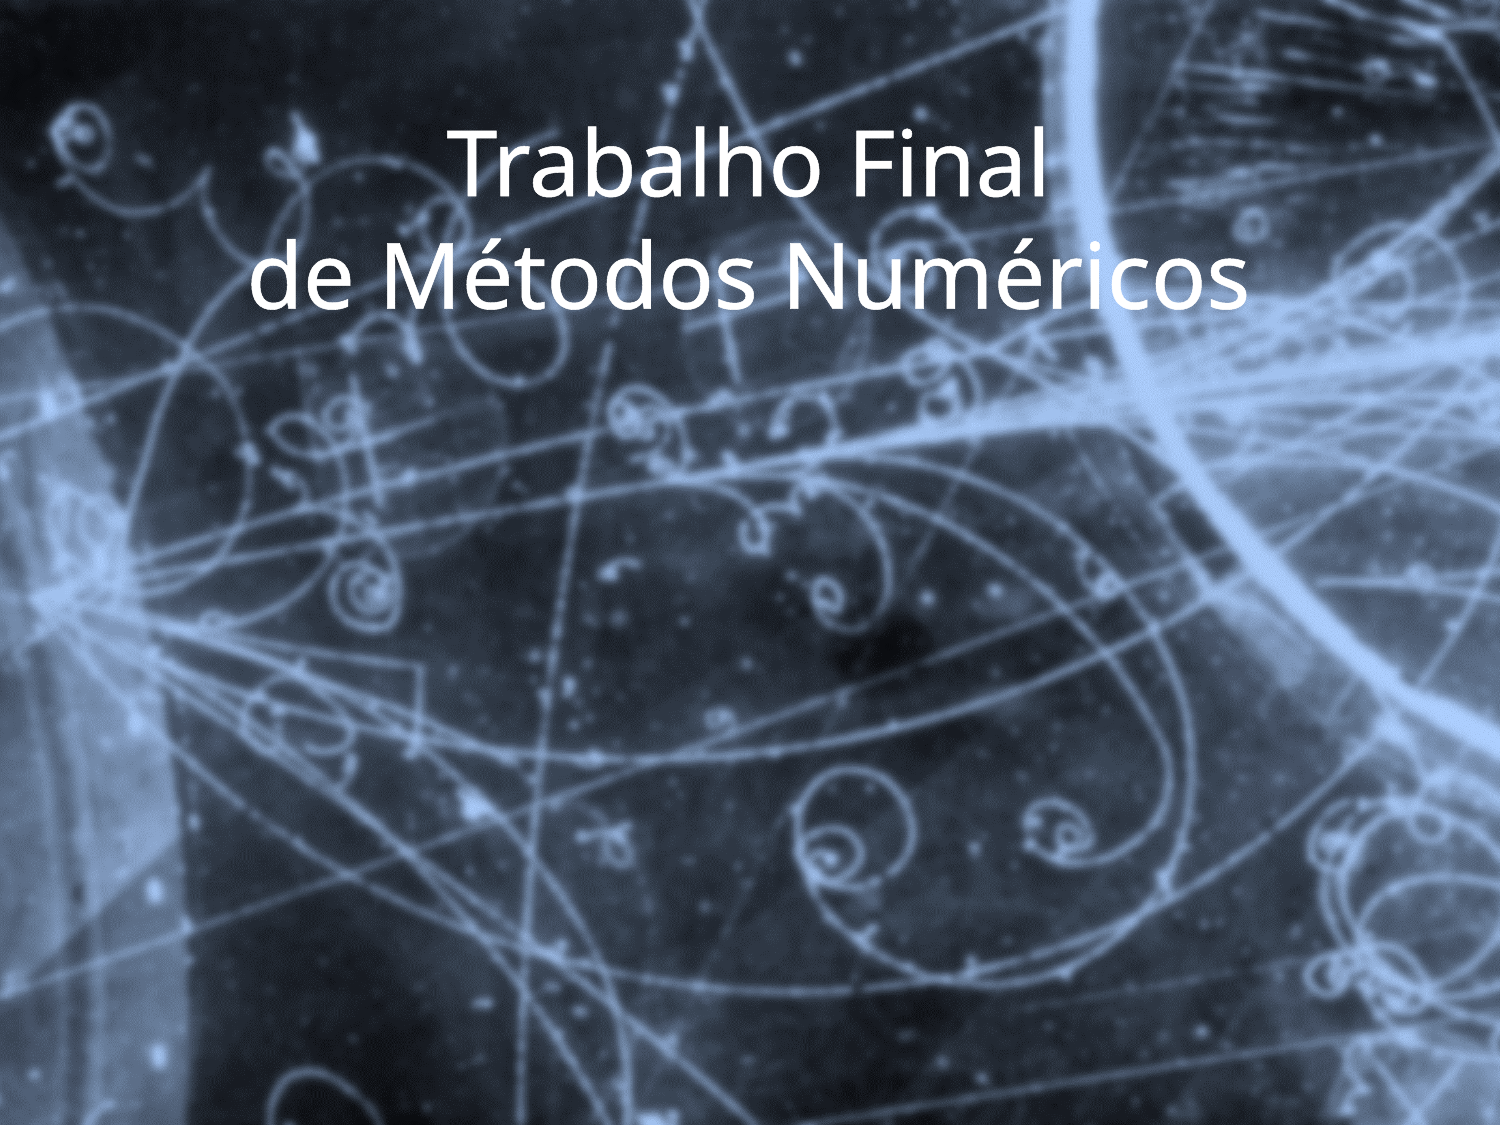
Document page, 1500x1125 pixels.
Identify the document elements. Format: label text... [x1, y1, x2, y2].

title Trabalho Final de Métodos Numéricos [67, 61, 1431, 377]
